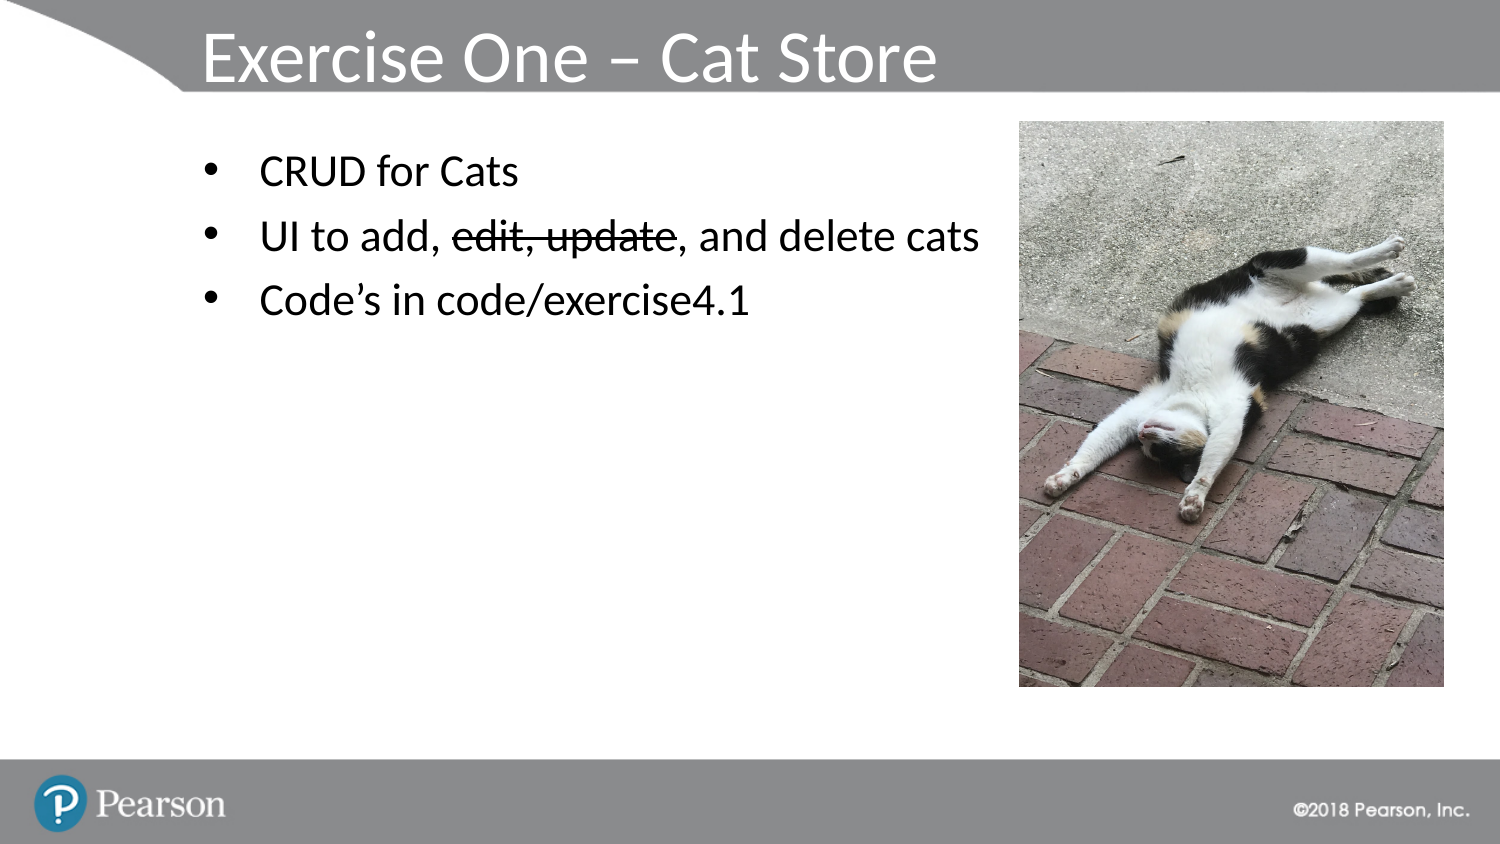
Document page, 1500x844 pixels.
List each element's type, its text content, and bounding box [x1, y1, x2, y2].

title Exercise One – Cat Store [186, 0, 1425, 92]
picture [0, 0, 1500, 844]
list CRUD for Cats UI to add, edit, update, and delete cats Code’s in code/exercise4.1 [188, 133, 1425, 716]
